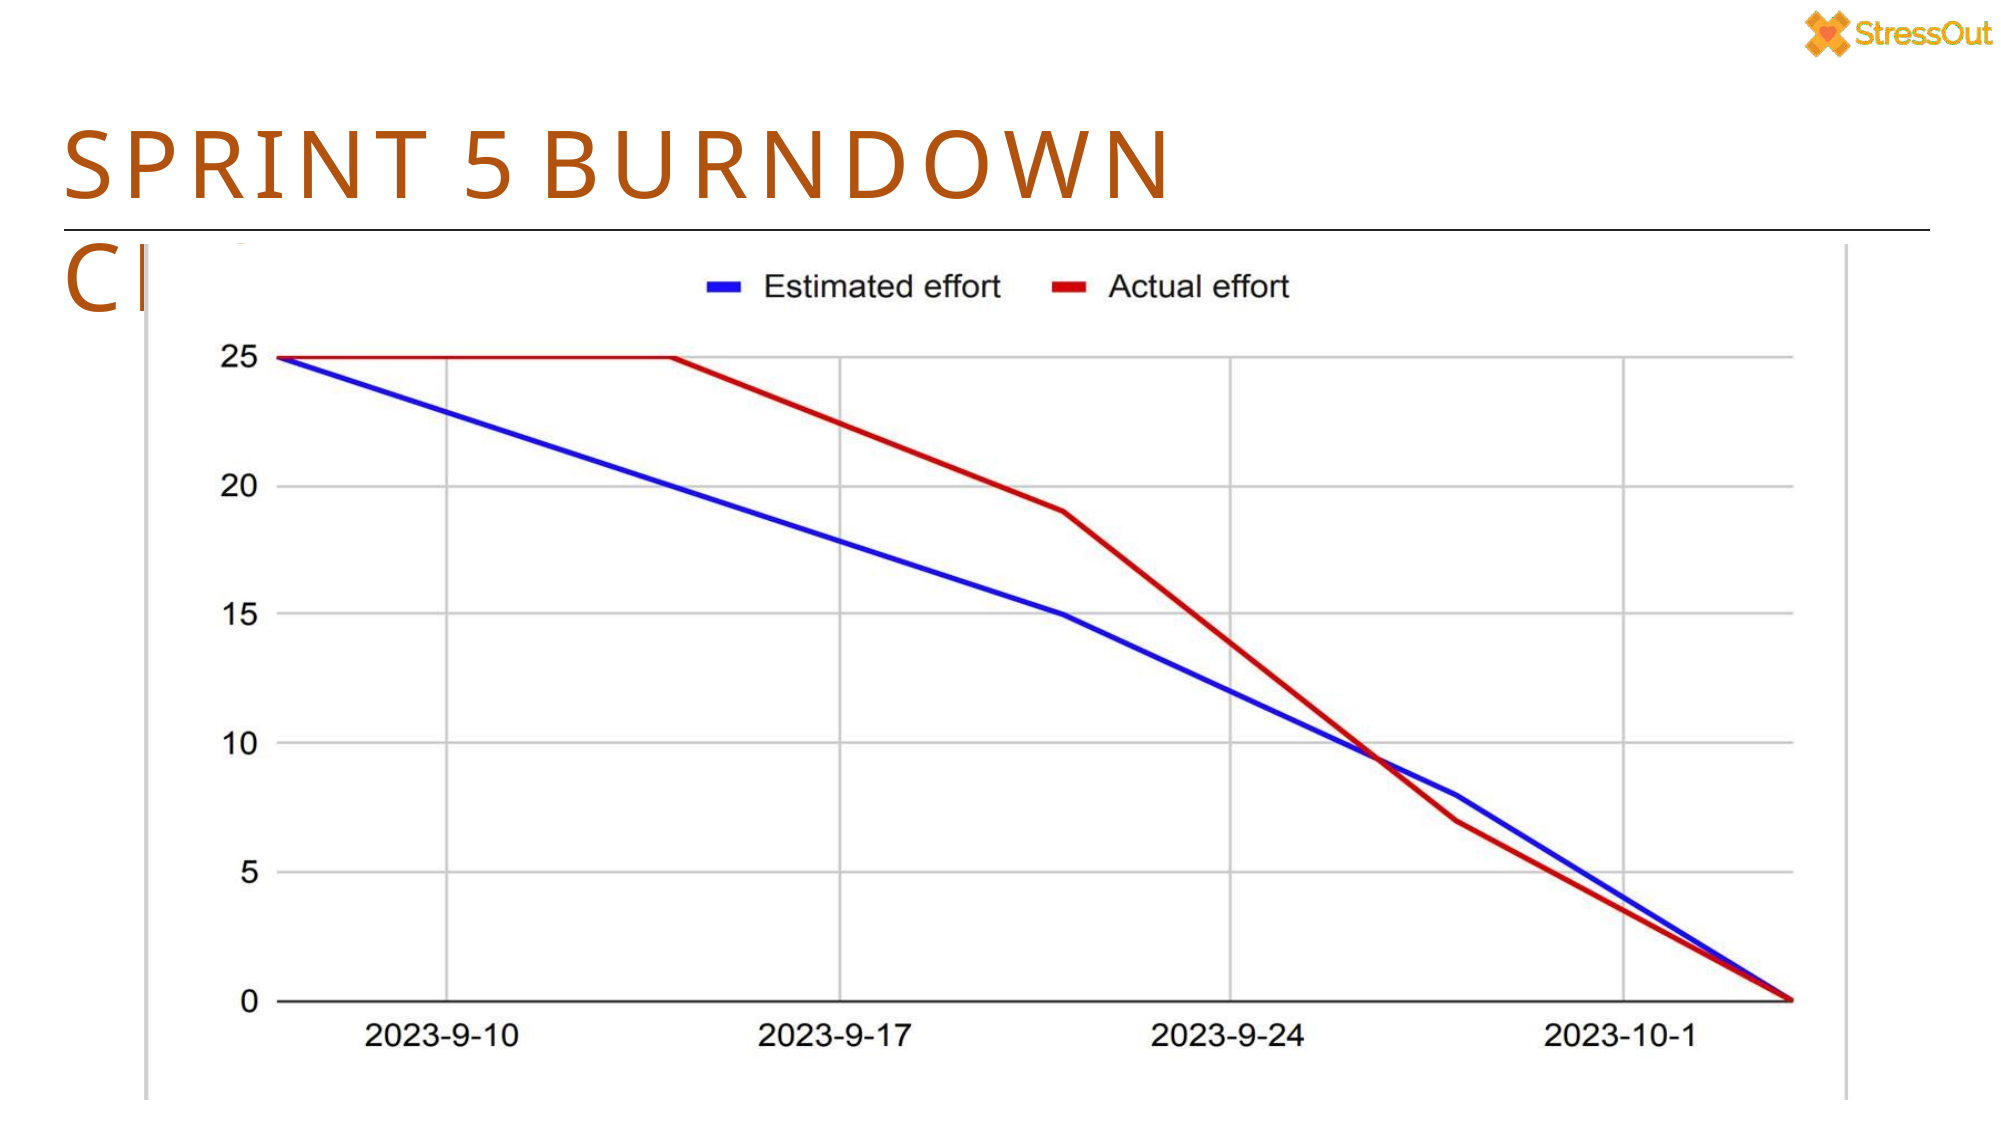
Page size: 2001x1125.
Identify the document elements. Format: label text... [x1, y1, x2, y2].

text_box [1804, 10, 1994, 58]
title SPRINT 5 BURNDOWN CHART [60, 103, 1417, 331]
text_box [144, 244, 1849, 1100]
